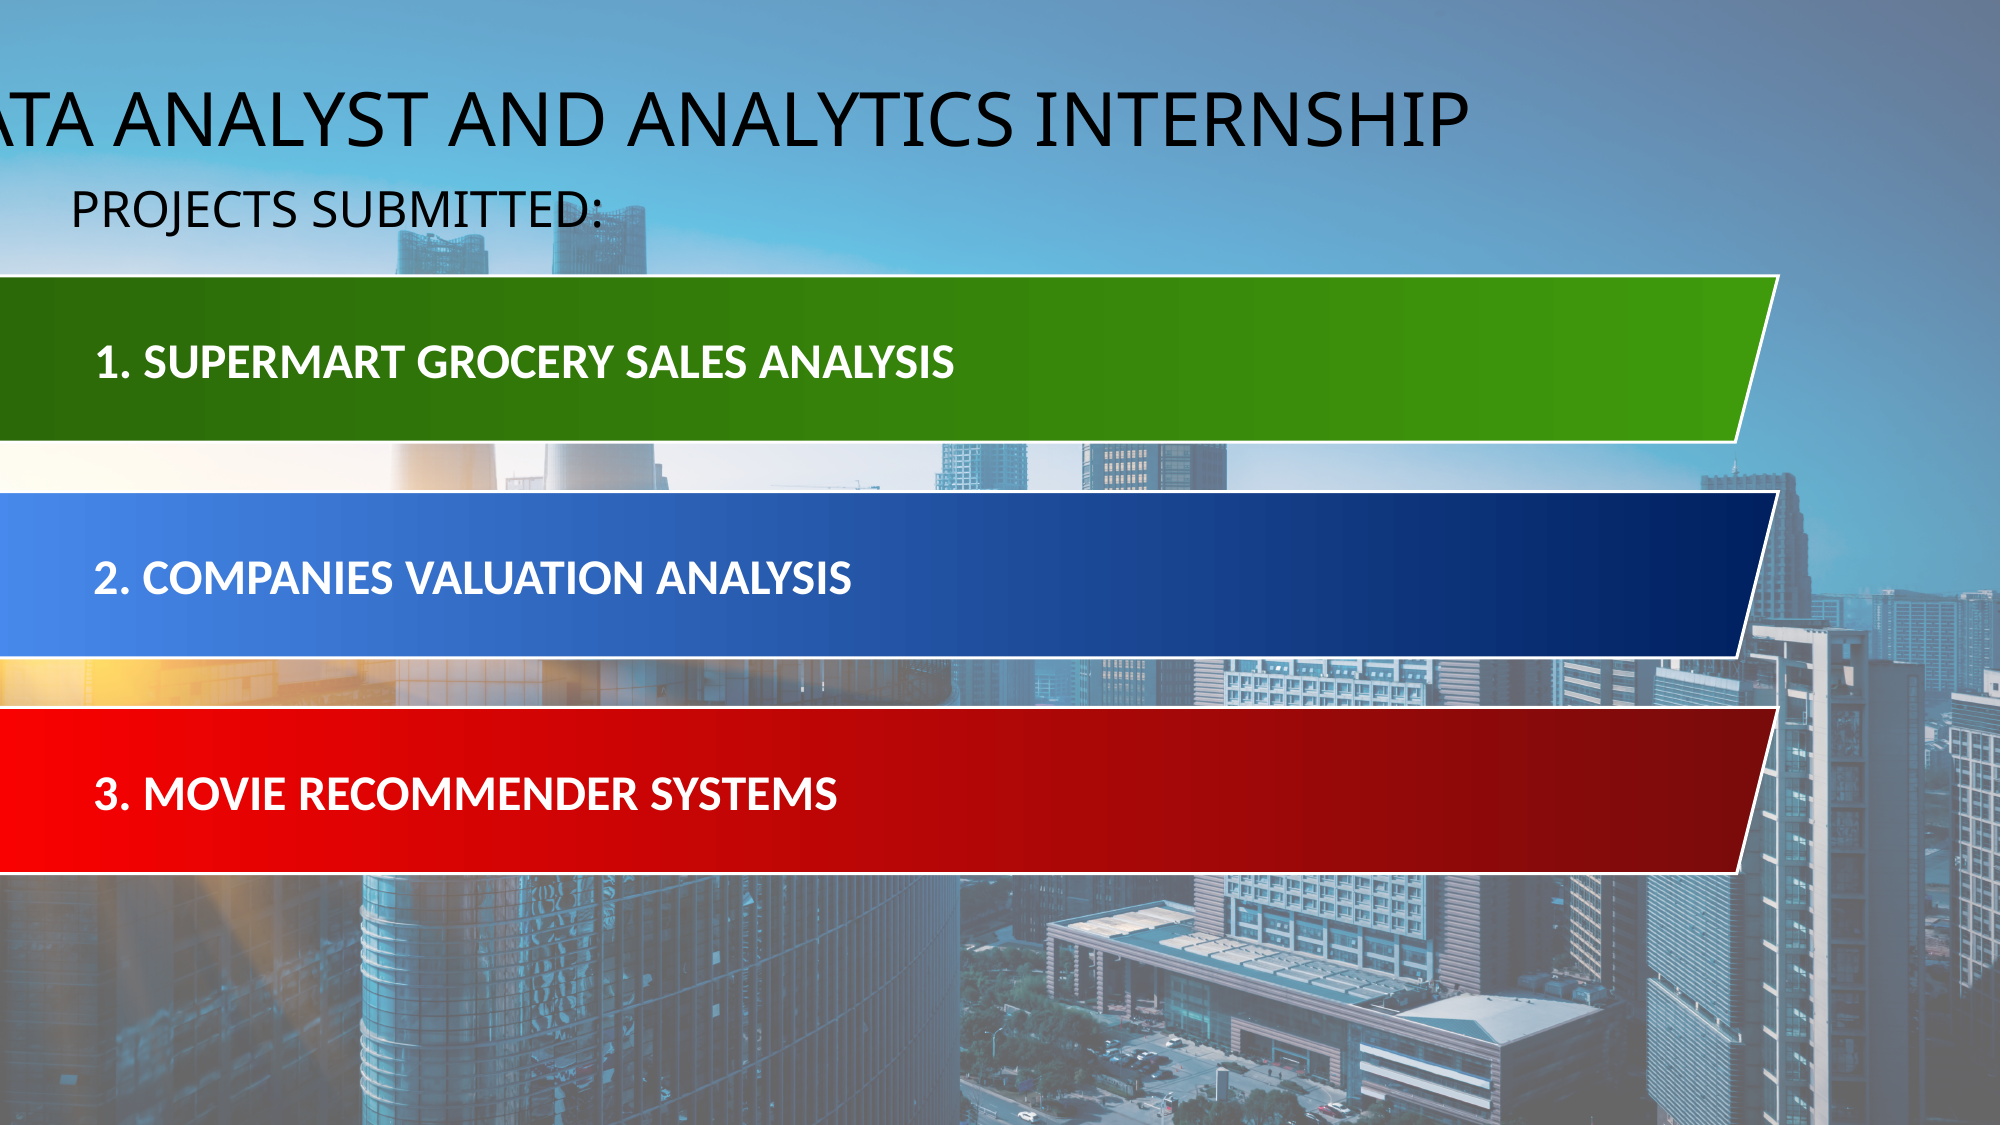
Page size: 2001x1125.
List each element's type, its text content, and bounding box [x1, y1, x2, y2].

text_box 2. COMPANIES VALUATION ANALYSIS [0, 490, 1780, 659]
text_box 1. SUPERMART GROCERY SALES ANALYSIS [0, 274, 1780, 444]
text_box PROJECTS SUBMITTED: [55, 169, 620, 245]
text_box 3. MOVIE RECOMMENDER SYSTEMS [0, 706, 1780, 875]
text_box DATA ANALYST AND ANALYTICS INTERNSHIP [0, 63, 1489, 169]
text_box 3. MOVIE RECOMMENDER SYSTEM [0, 0, 2000, 1125]
